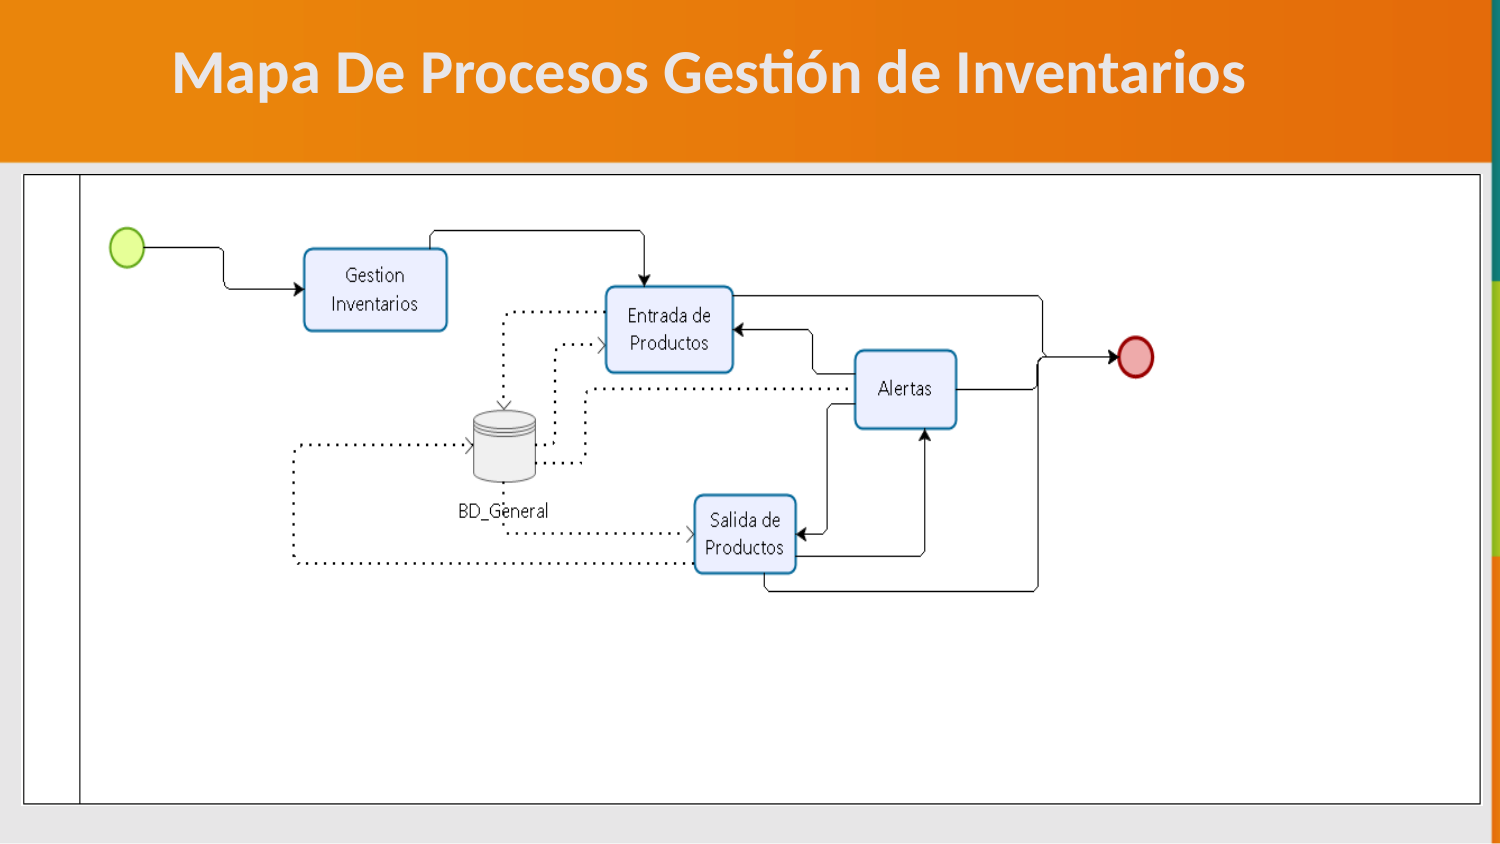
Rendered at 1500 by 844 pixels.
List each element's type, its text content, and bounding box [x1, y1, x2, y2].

text_box Mapa De Procesos Gestión de Inventarios [156, 23, 1412, 140]
picture [0, 0, 1500, 844]
